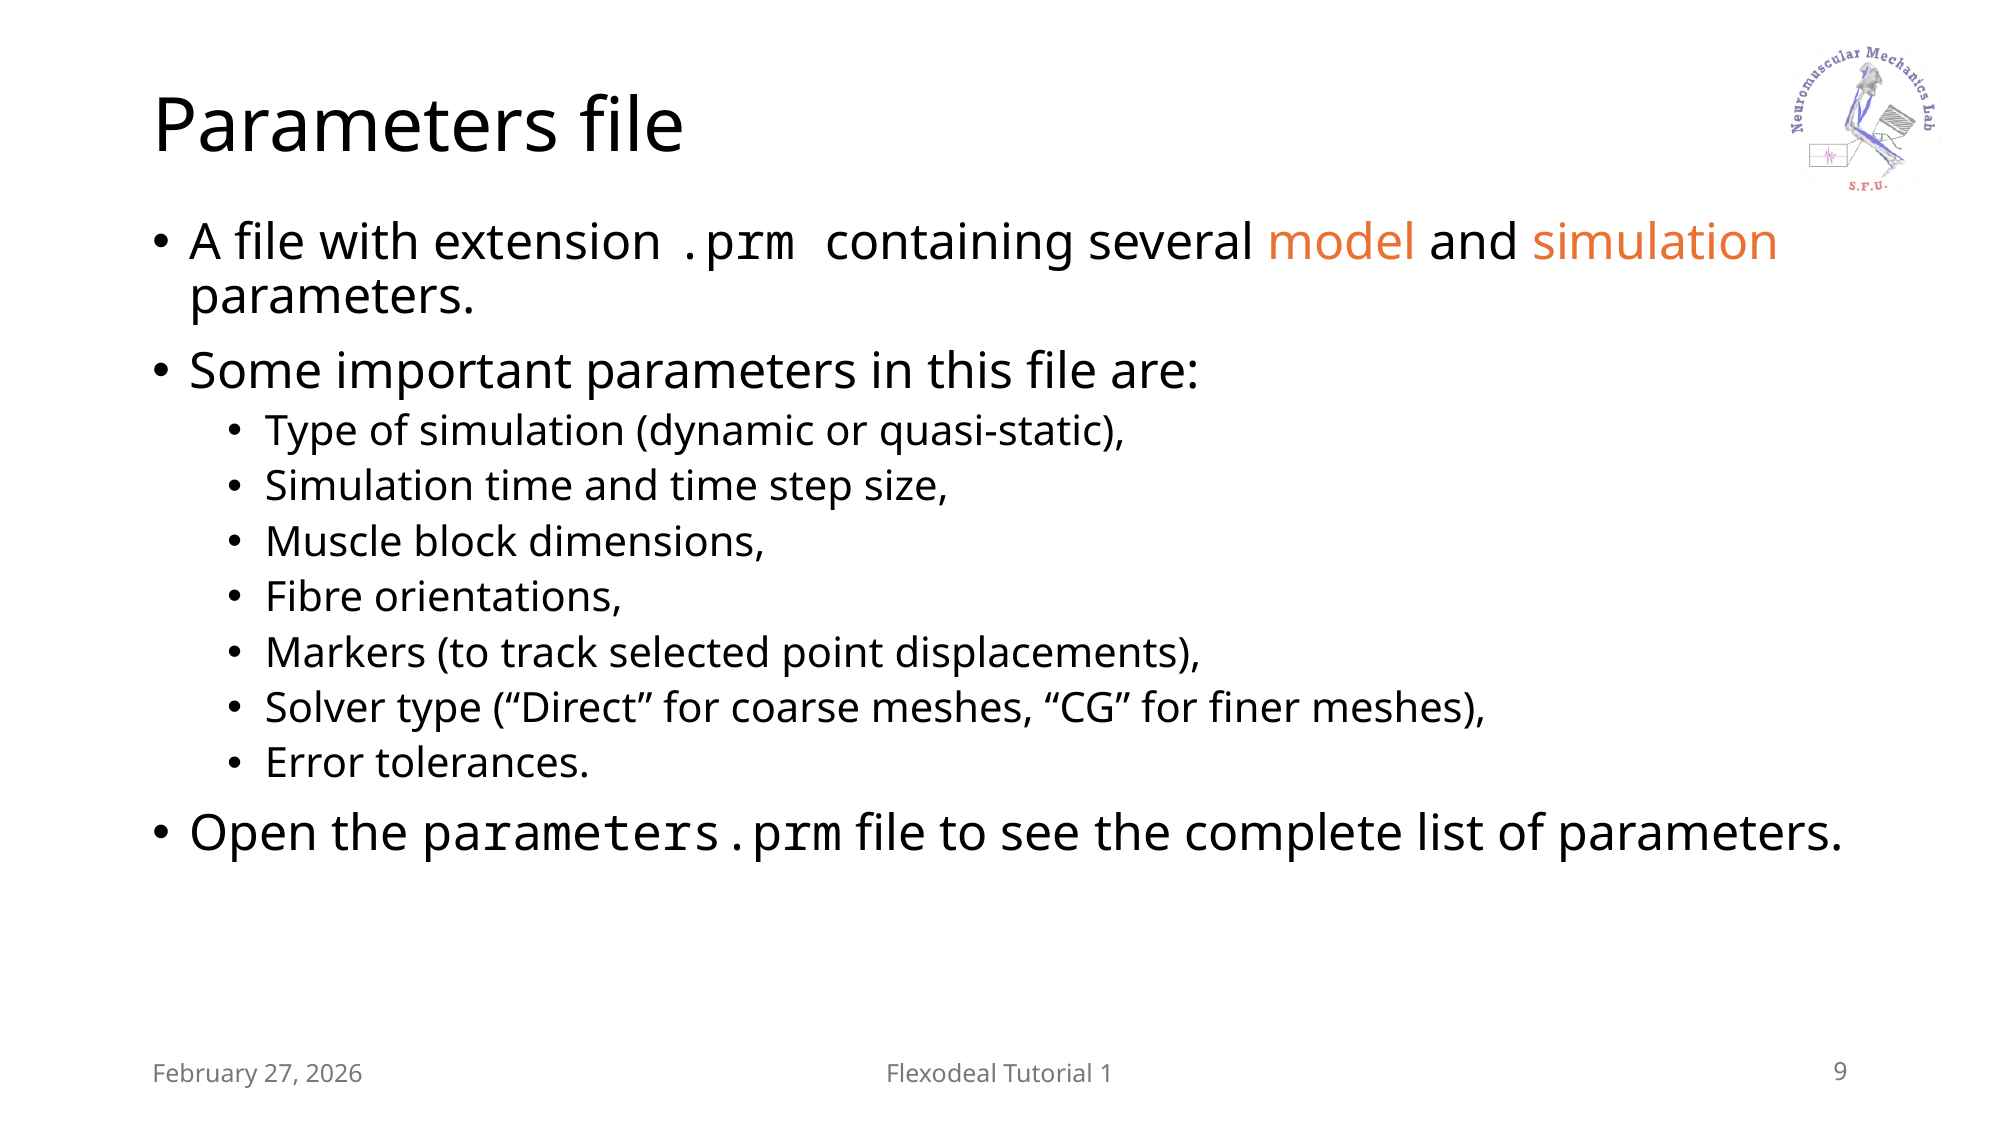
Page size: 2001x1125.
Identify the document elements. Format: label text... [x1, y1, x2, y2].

slide_number 9 [1412, 1042, 1863, 1103]
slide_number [137, 1042, 588, 1103]
footer Flexodeal Tutorial 1 [662, 1042, 1338, 1103]
title Parameters file [137, 59, 1863, 195]
list A file with extension .prm containing several model and simulation parameters. Some important parameters in this file are: Type of simulation (dynamic or quasi-static), Simulation time and time step size, Muscle block dimensions, Fibre orientations, Markers (to track selected point displacements), Solver type (“Direct” for coarse meshes, “CG” for finer meshes), Error tolerances. Open the parameters.prm file to see the complete list of parameters. [137, 208, 1863, 1014]
